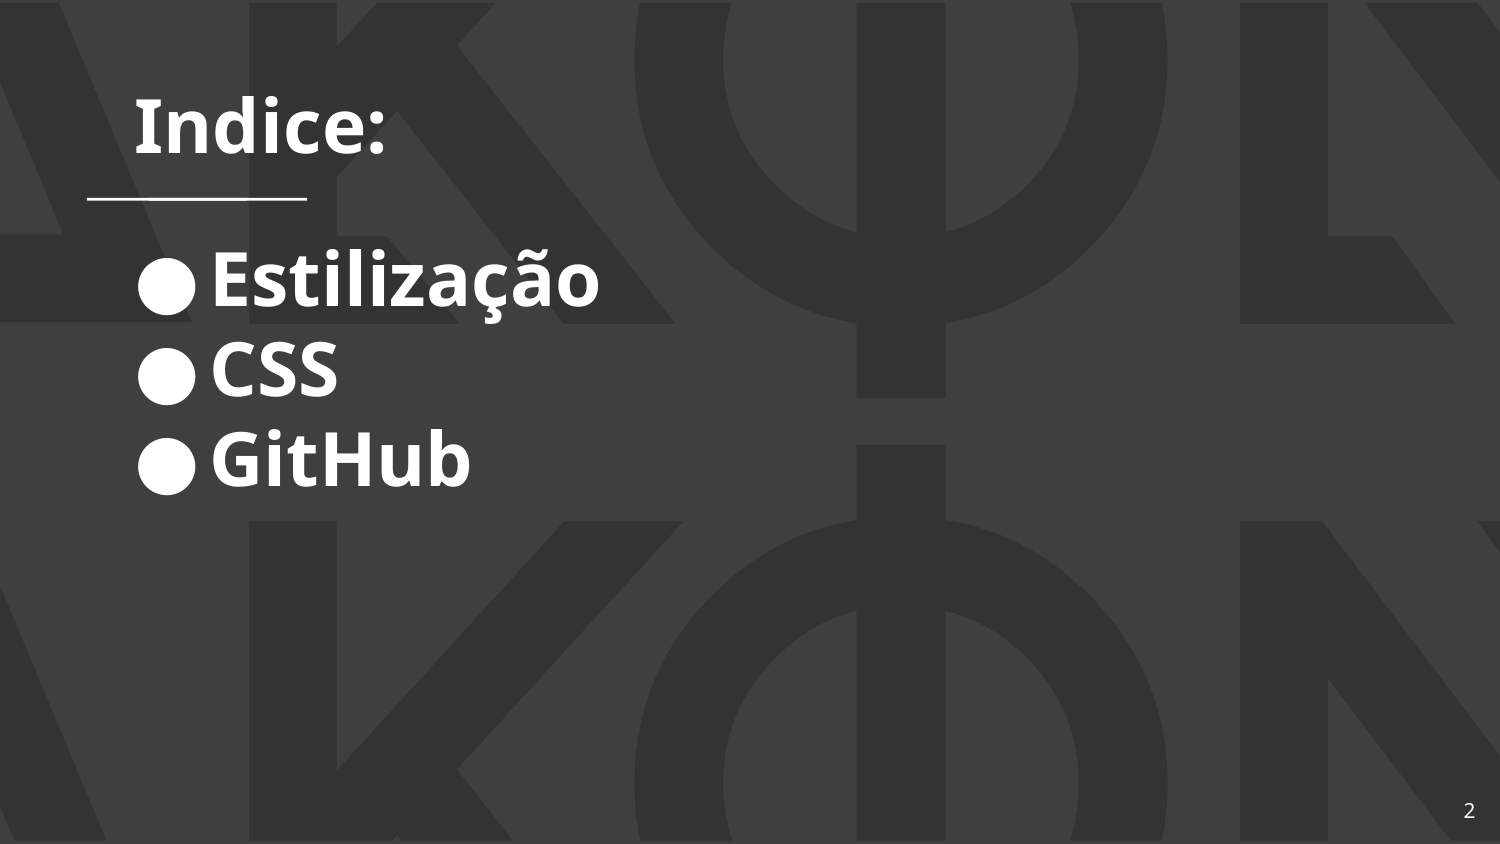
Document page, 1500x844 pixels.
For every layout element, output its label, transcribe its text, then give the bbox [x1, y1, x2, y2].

title Estilização CSS GitHub [119, 216, 1258, 780]
picture [0, 0, 1500, 844]
title Indice: [119, 63, 1258, 191]
slide_number ‹#› [1400, 779, 1491, 844]
